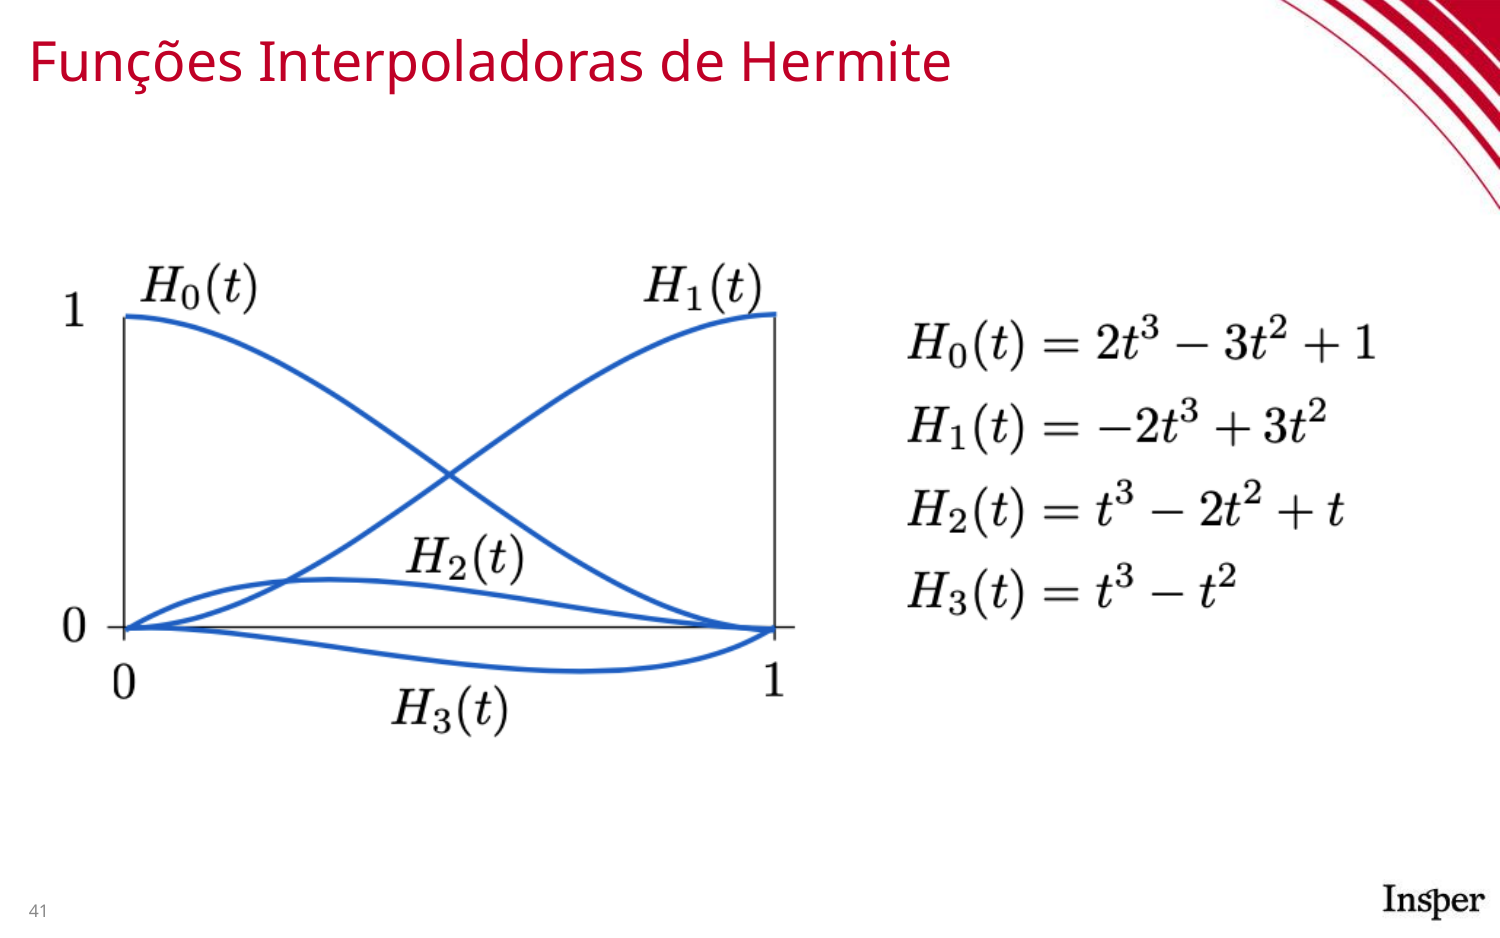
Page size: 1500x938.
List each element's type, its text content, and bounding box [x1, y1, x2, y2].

slide_number 41 [0, 887, 78, 938]
title Funções Interpoladoras de Hermite [13, 18, 1397, 104]
picture [53, 0, 1500, 938]
